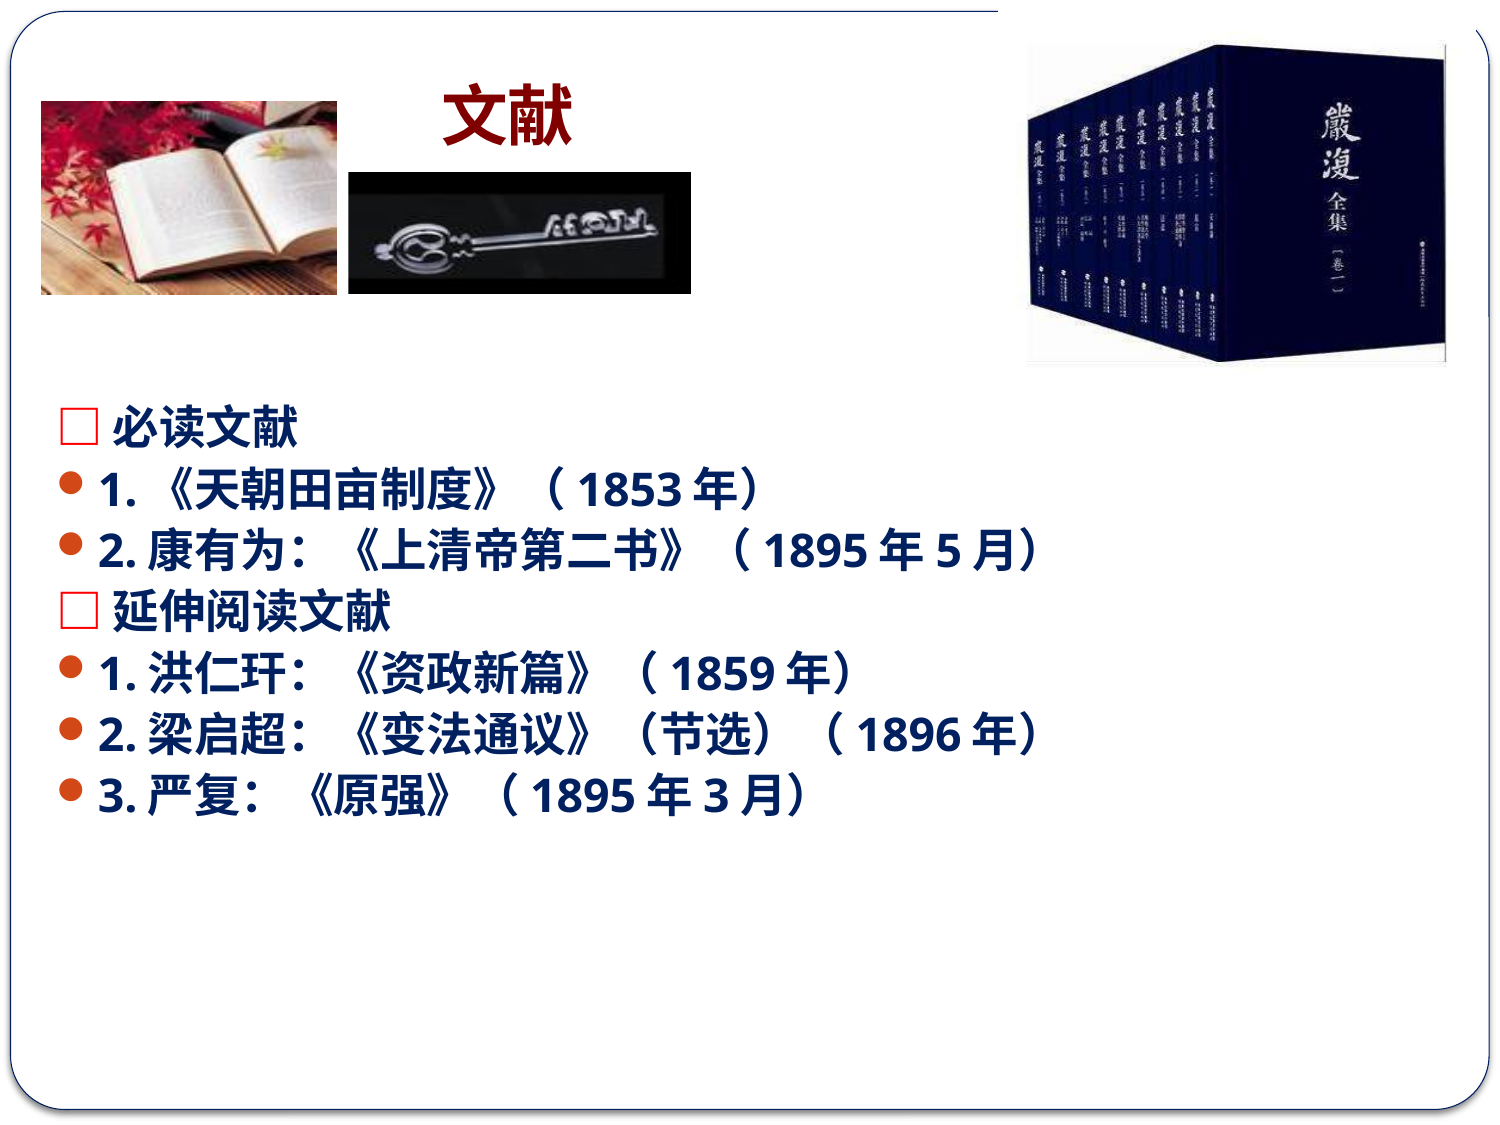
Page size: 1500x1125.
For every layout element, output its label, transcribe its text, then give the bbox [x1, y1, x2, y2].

picture [997, 0, 1476, 408]
list □必读文献 1.《天朝田亩制度》（1853年） 2.康有为：《上清帝第二书》（1895年5月） □延伸阅读文献 1.洪仁玕：《资政新篇》（1859年） 2.梁启超：《变法通议》（节选）（1896年） 3.严复：《原强》（1895年3月） [41, 397, 1427, 835]
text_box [40, 66, 692, 296]
